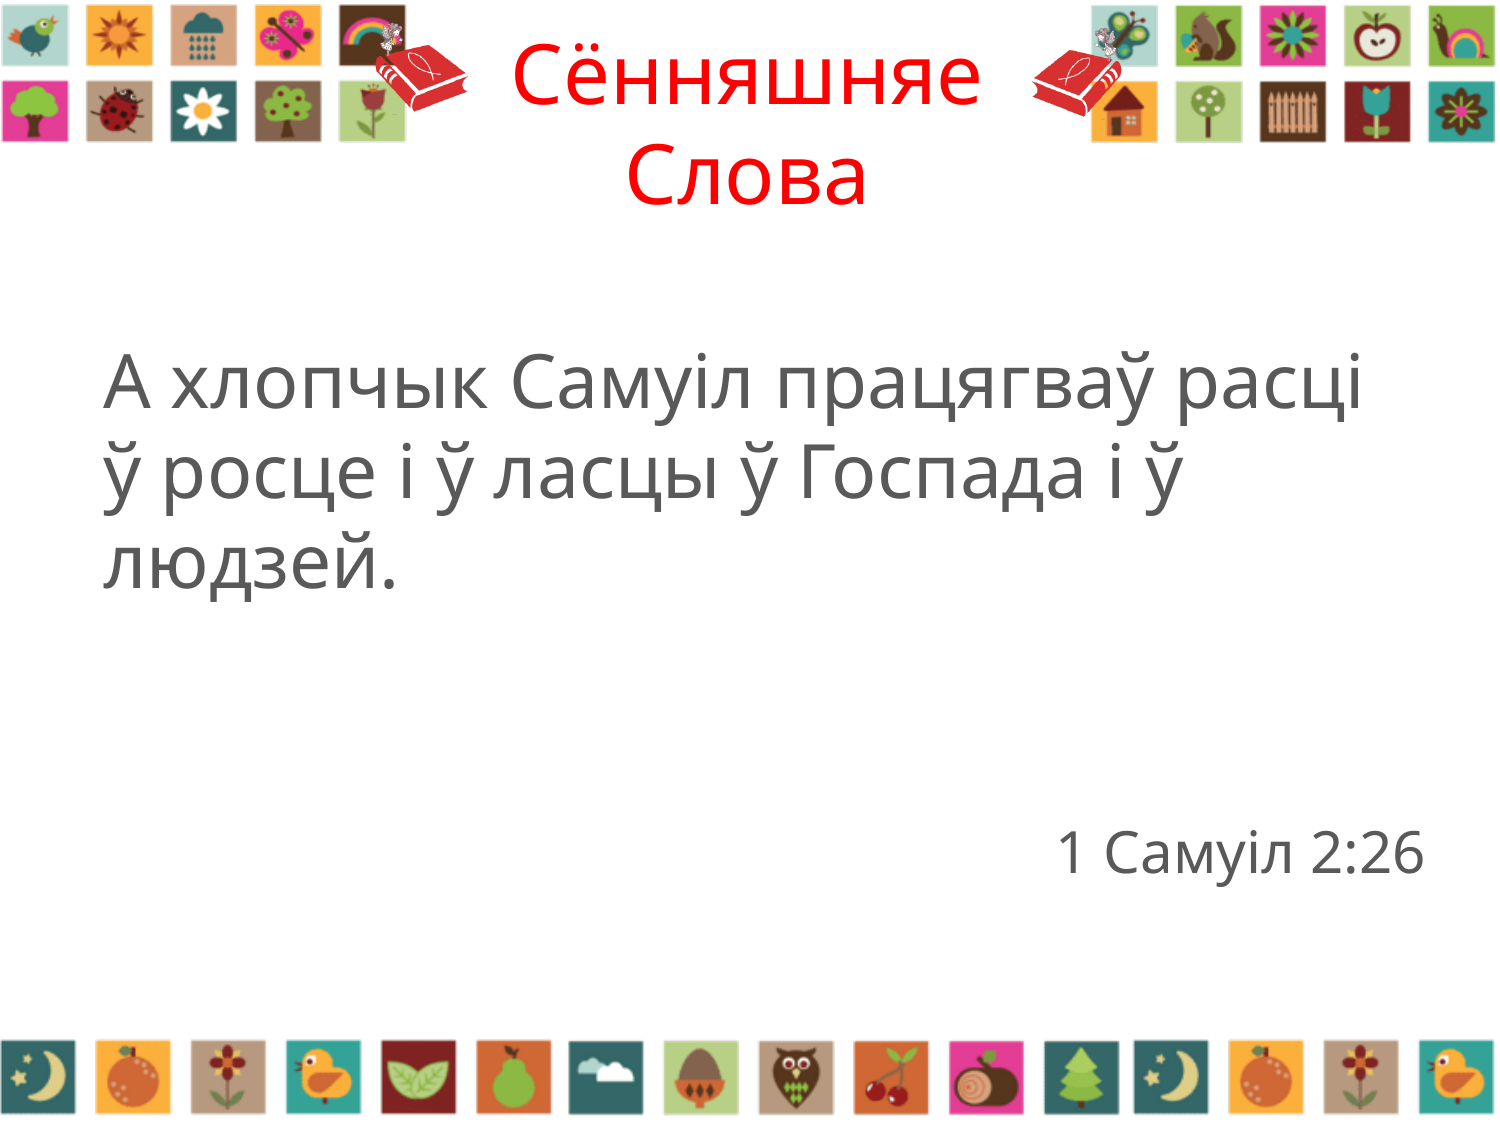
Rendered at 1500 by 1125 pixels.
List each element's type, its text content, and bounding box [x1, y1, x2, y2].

text_box 1 Самуіл 2:26 [808, 807, 1441, 893]
text_box Сённяшняе Слова [414, 13, 1080, 229]
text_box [0, 1028, 1500, 1118]
picture [0, 3, 501, 150]
picture [999, 3, 1500, 150]
text_box А хлопчык Самуіл працягваў расці ў росце і ў ласцы ў Госпада і ў людзей. [88, 326, 1436, 611]
